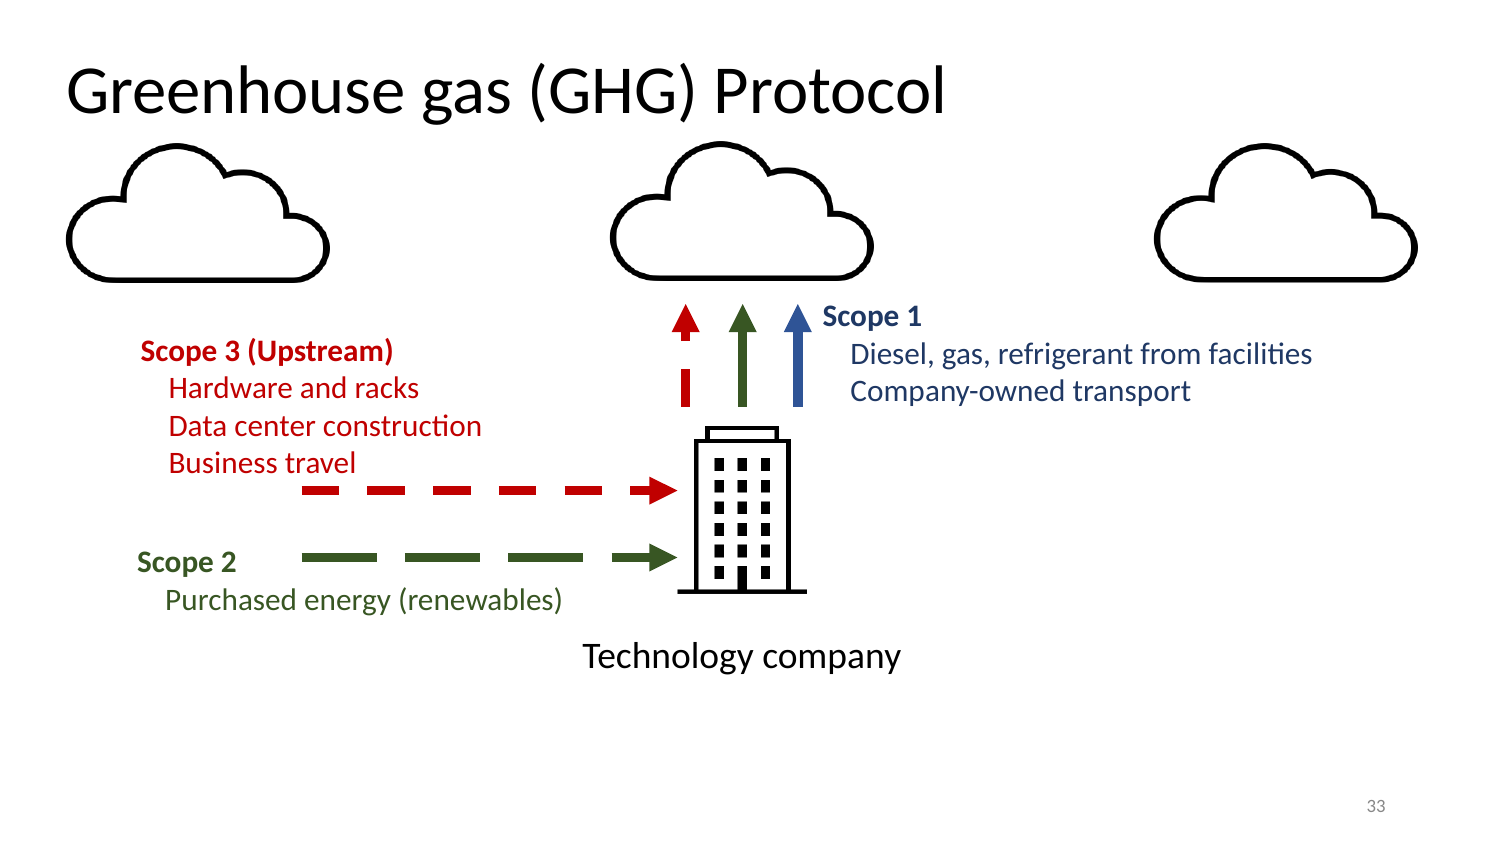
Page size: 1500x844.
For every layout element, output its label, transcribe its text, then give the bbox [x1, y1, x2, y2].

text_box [47, 71, 1436, 719]
slide_number 33 [1059, 782, 1397, 827]
title Greenhouse gas (GHG) Protocol [54, 9, 1349, 70]
